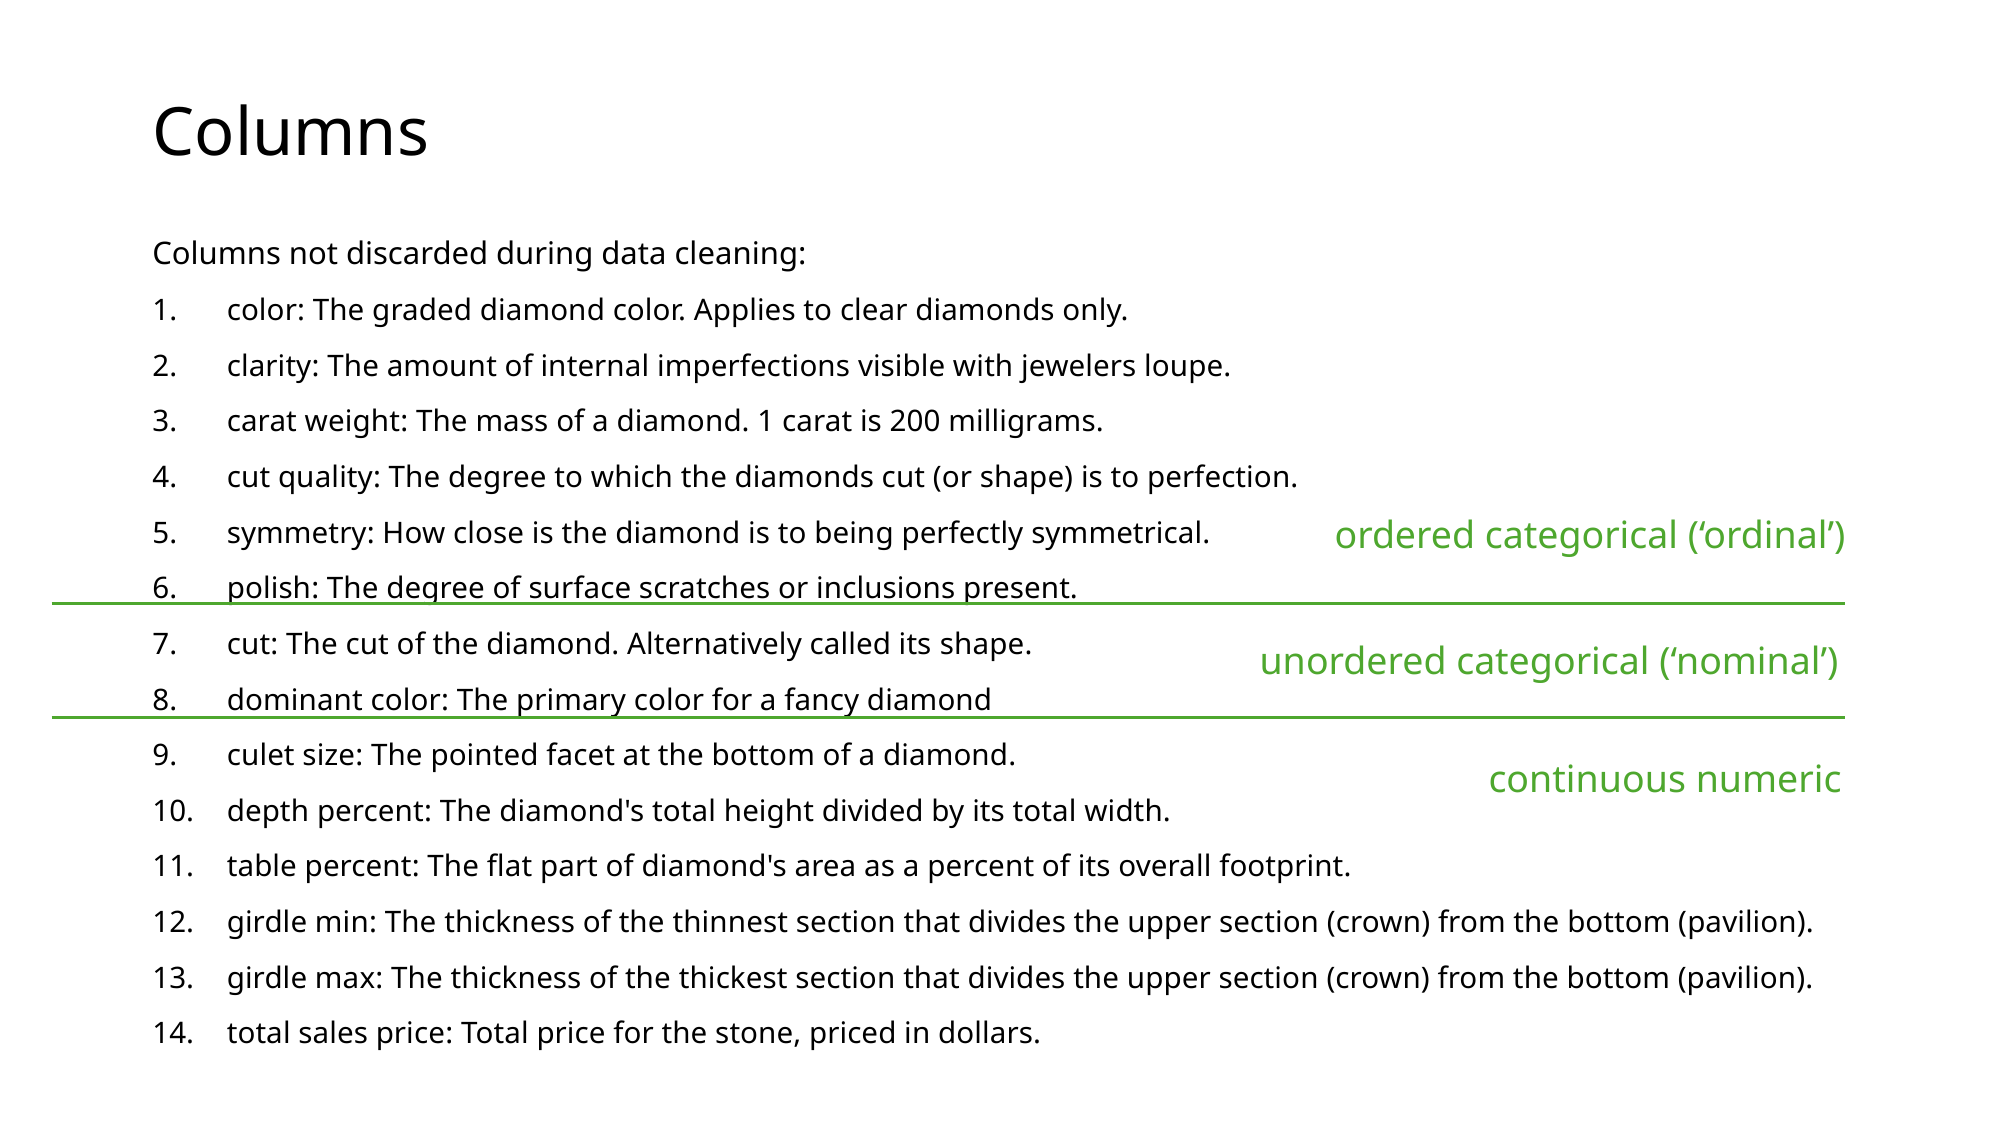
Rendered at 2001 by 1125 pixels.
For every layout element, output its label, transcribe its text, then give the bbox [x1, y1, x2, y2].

text_box unordered categorical (‘nominal’) [1244, 629, 1854, 690]
text_box continuous numeric [1473, 747, 1857, 808]
list Columns not discarded during data cleaning: color: The graded diamond color. Applies to clear diamonds only. clarity: The amount of internal imperfections visible with jewelers loupe. carat weight: The mass of a diamond. 1 carat is 200 milligrams. cut quality: The degree to which the diamonds cut (or shape) is to perfection. symmetry: How close is the diamond is to being perfectly symmetrical. polish: The degree of surface scratches or inclusions present. cut: The cut of the diamond. Alternatively called its shape. dominant color: The primary color for a fancy diamond culet size: The pointed facet at the bottom of a diamond. depth percent: The diamond's total height divided by its total width. table percent: The flat part of diamond's area as a percent of its overall footprint. girdle min: The thickness of the thinnest section that divides the upper section (crown) from the bottom (pavilion). girdle max: The thickness of the thickest section that divides the upper section (crown) from the bottom (pavilion). total sales price: Total price for the stone, priced in dollars. [137, 218, 1863, 1066]
text_box ordered categorical (‘ordinal’) [1319, 504, 1861, 564]
title Columns [137, 59, 1863, 209]
